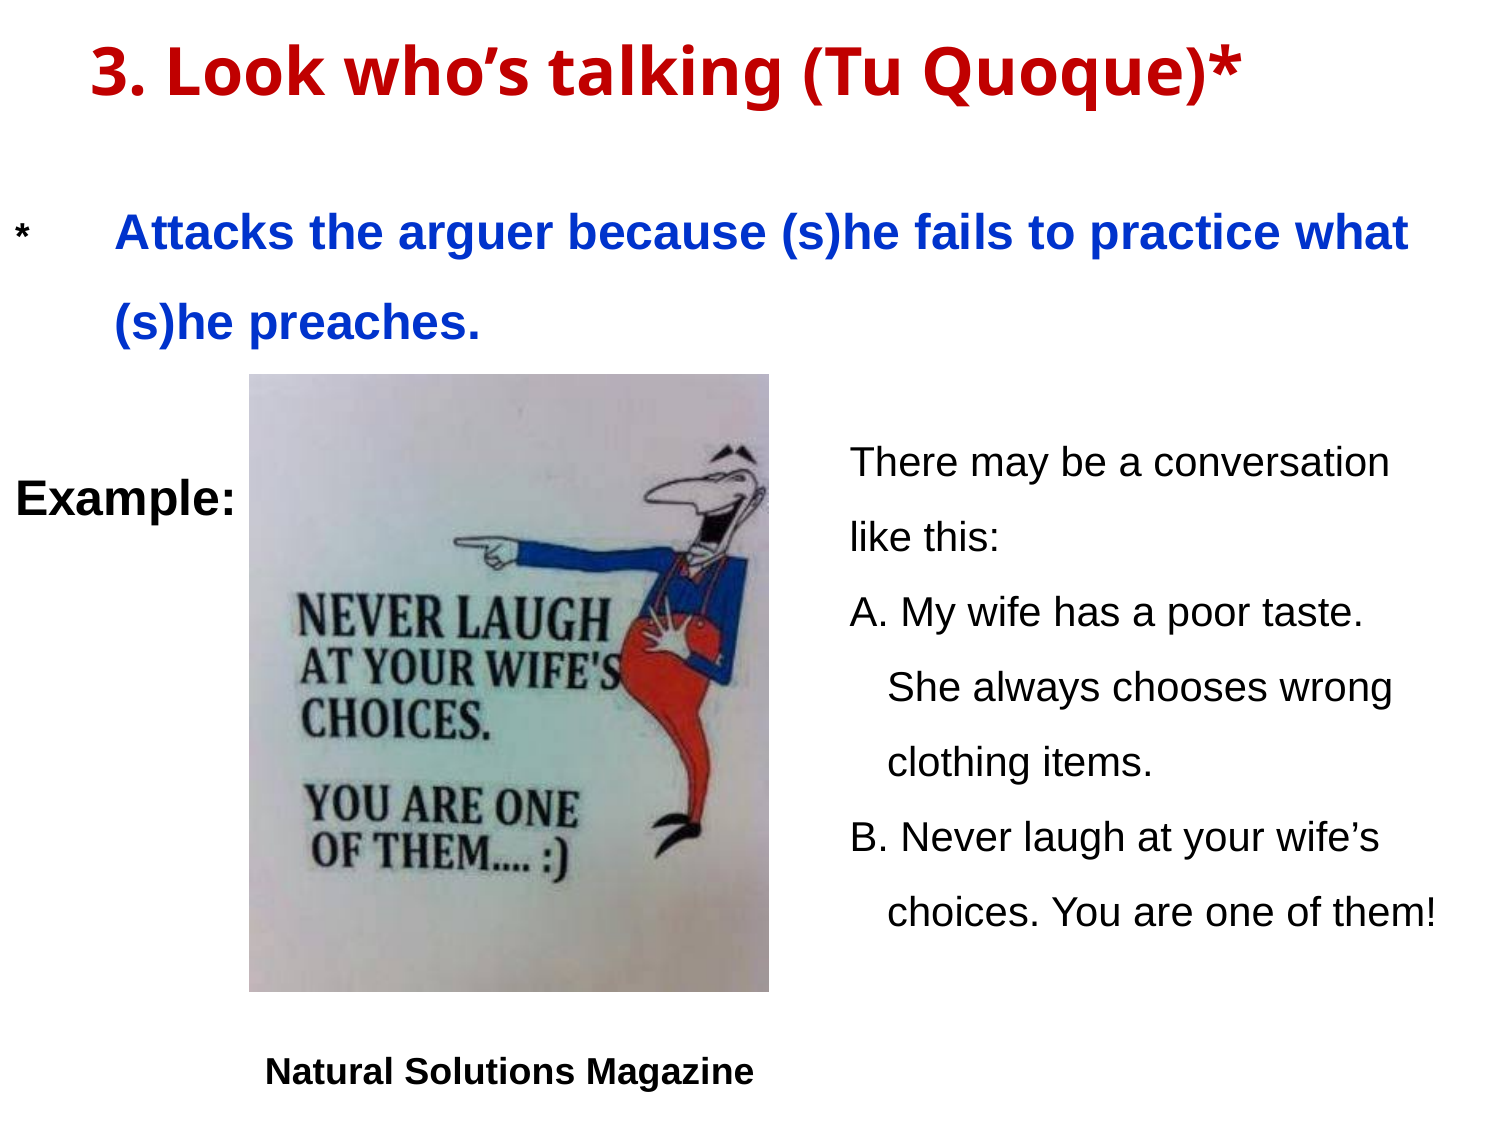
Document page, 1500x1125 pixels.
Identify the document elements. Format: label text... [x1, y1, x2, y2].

text_box Natural Solutions Magazine [249, 1039, 813, 1100]
picture [249, 374, 769, 992]
text_box There may be a conversation like this: My wife has a poor taste. She always chooses wrong clothing items. Never laugh at your wife’s choices. You are one of them! [834, 402, 1463, 943]
list * Attacks the arguer because (s)he fails to practice what (s)he preaches. Example: [0, 162, 1500, 1075]
title 3. Look who’s talking (Tu Quoque)* [75, 0, 1425, 138]
